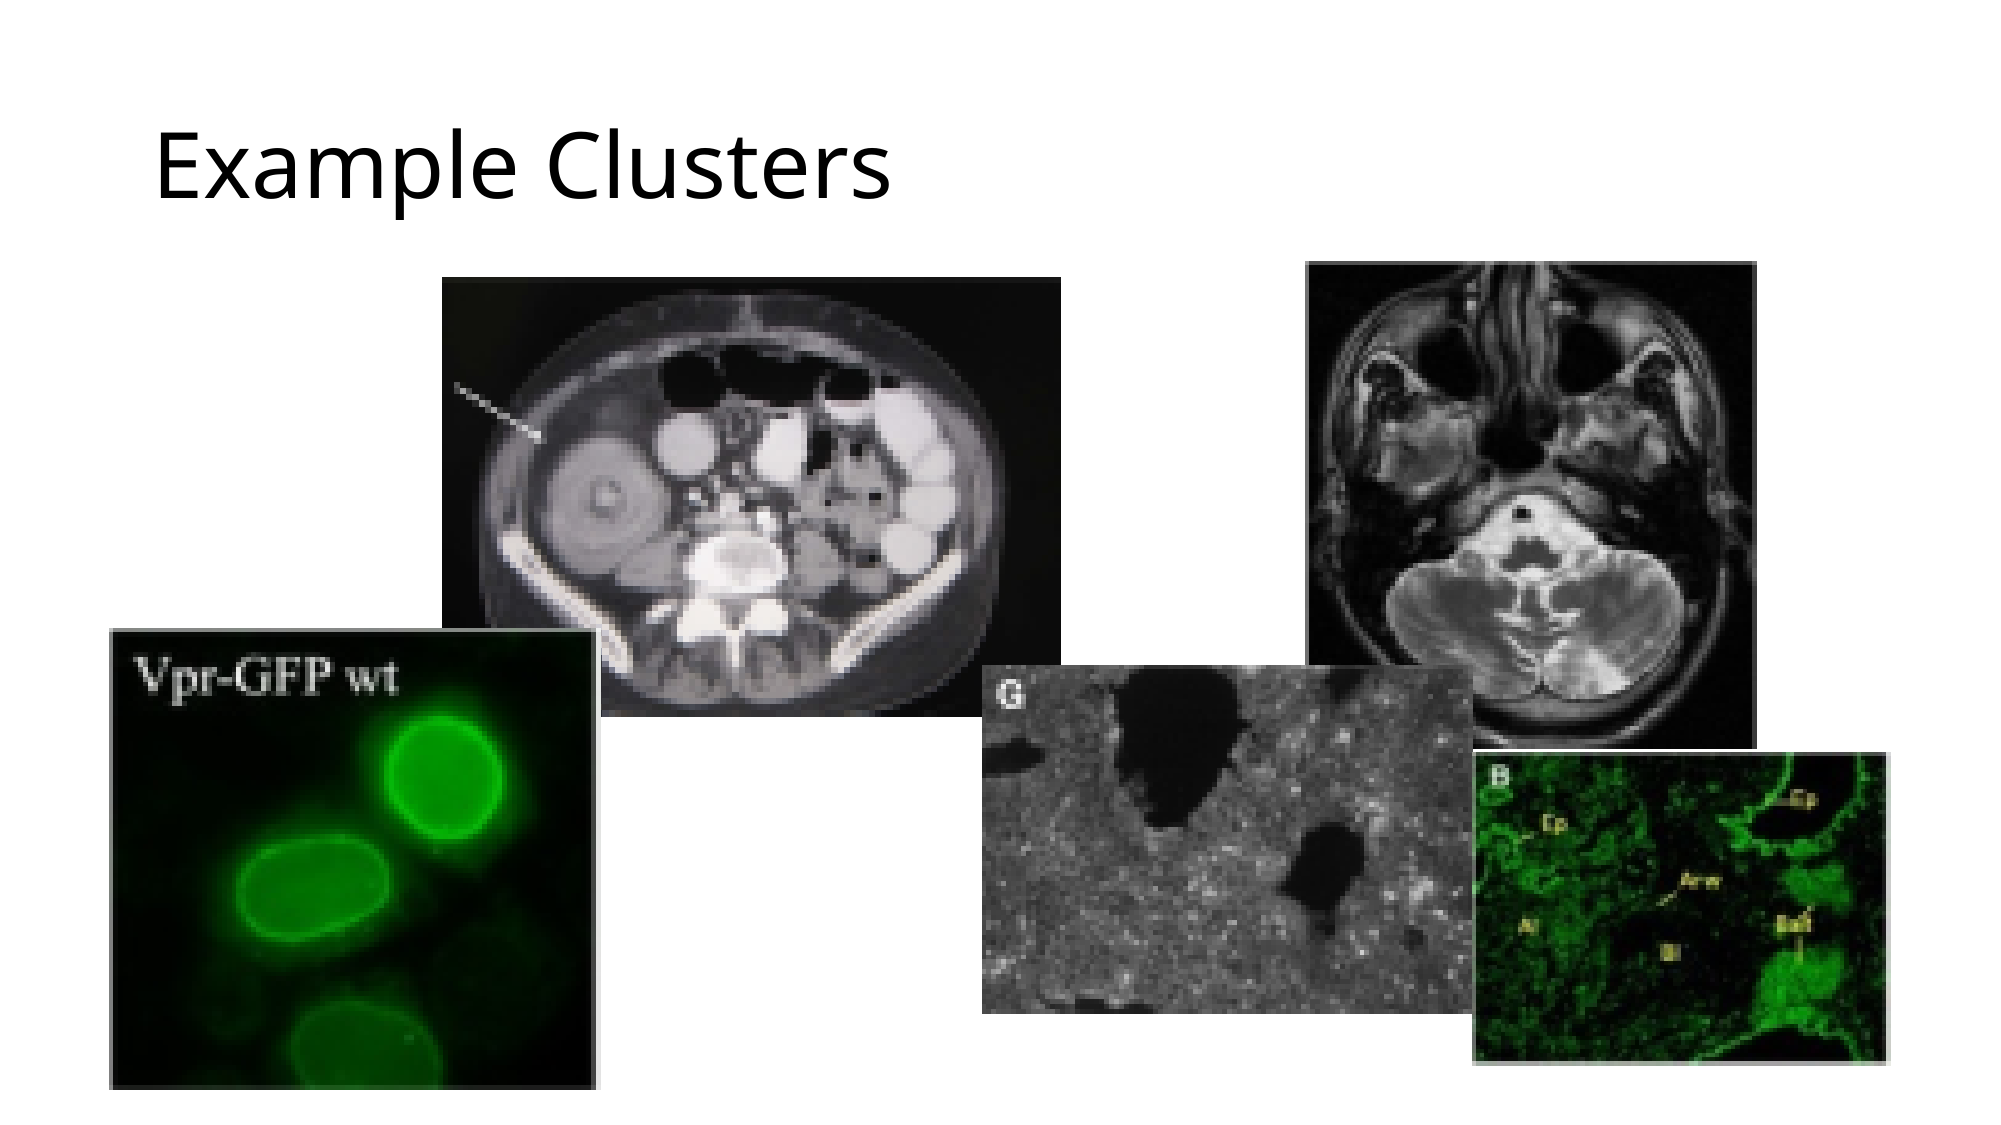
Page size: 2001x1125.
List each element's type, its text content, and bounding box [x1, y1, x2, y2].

title Example Clusters [137, 59, 1863, 278]
picture [109, 261, 1891, 1091]
